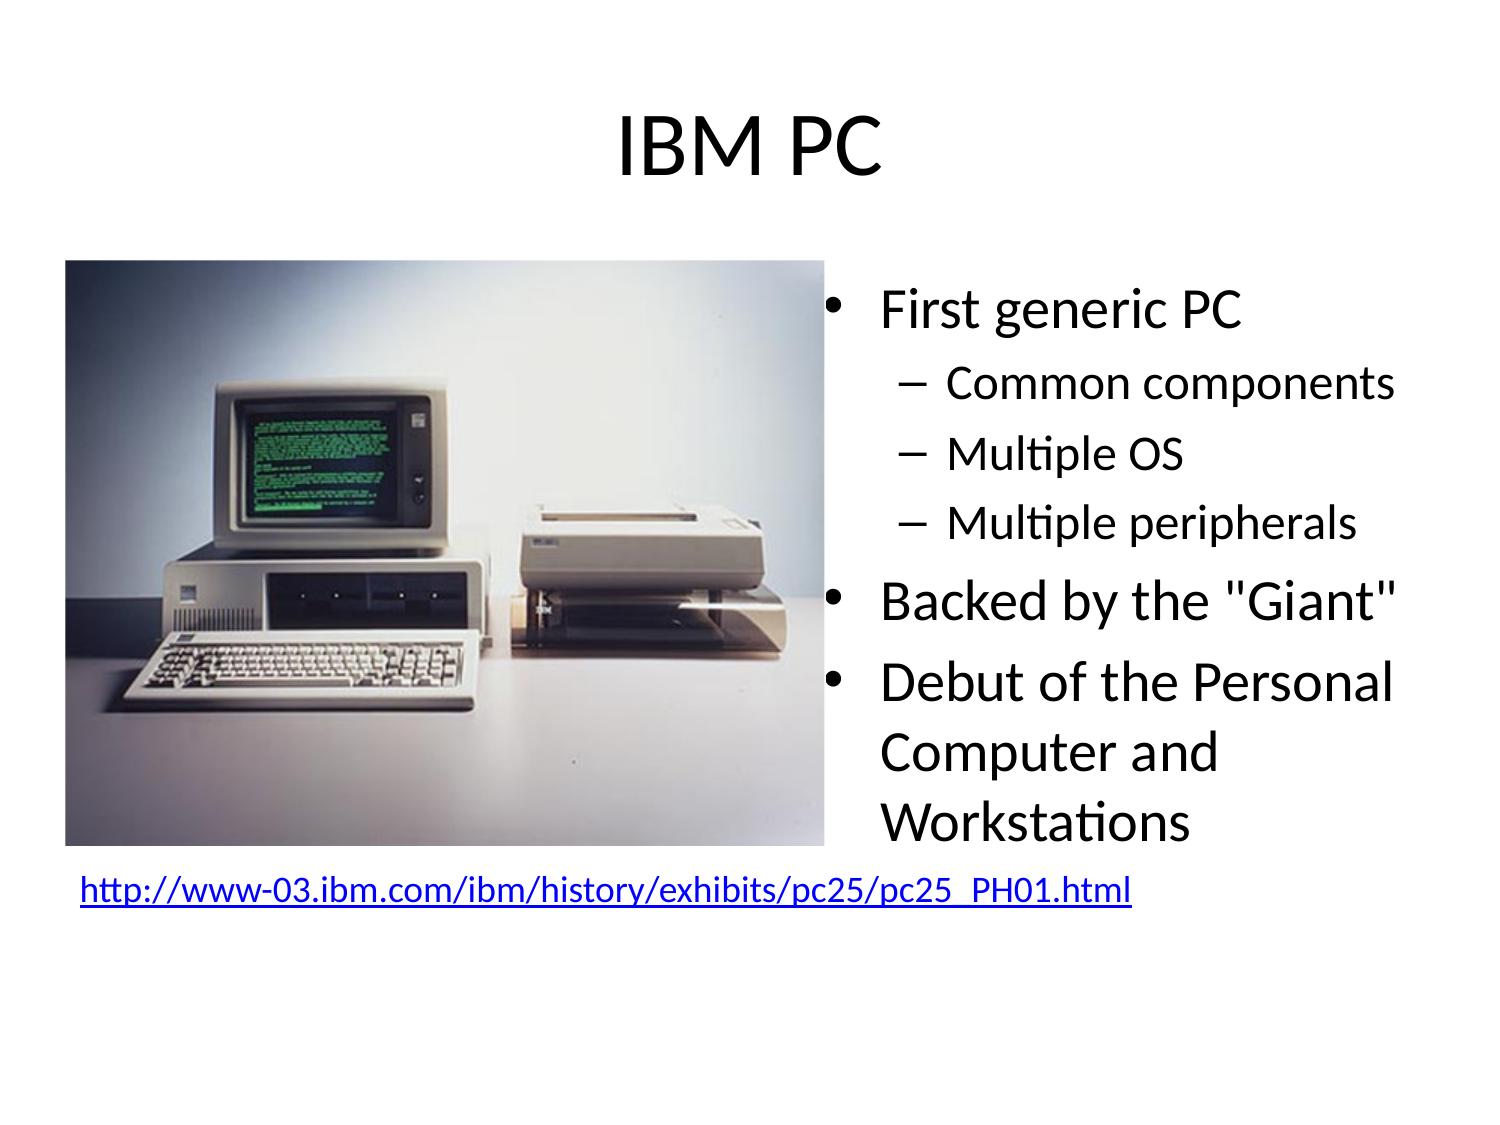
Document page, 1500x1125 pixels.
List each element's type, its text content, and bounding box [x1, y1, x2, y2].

text_box http://www-03.ibm.com/ibm/history/exhibits/pc25/pc25_PH01.html [64, 857, 1187, 918]
title IBM PC [75, 45, 1425, 233]
picture [64, 258, 827, 847]
list First generic PC Common components Multiple OS Multiple peripherals Backed by the "Giant" Debut of the Personal Computer and Workstations [809, 262, 1425, 976]
